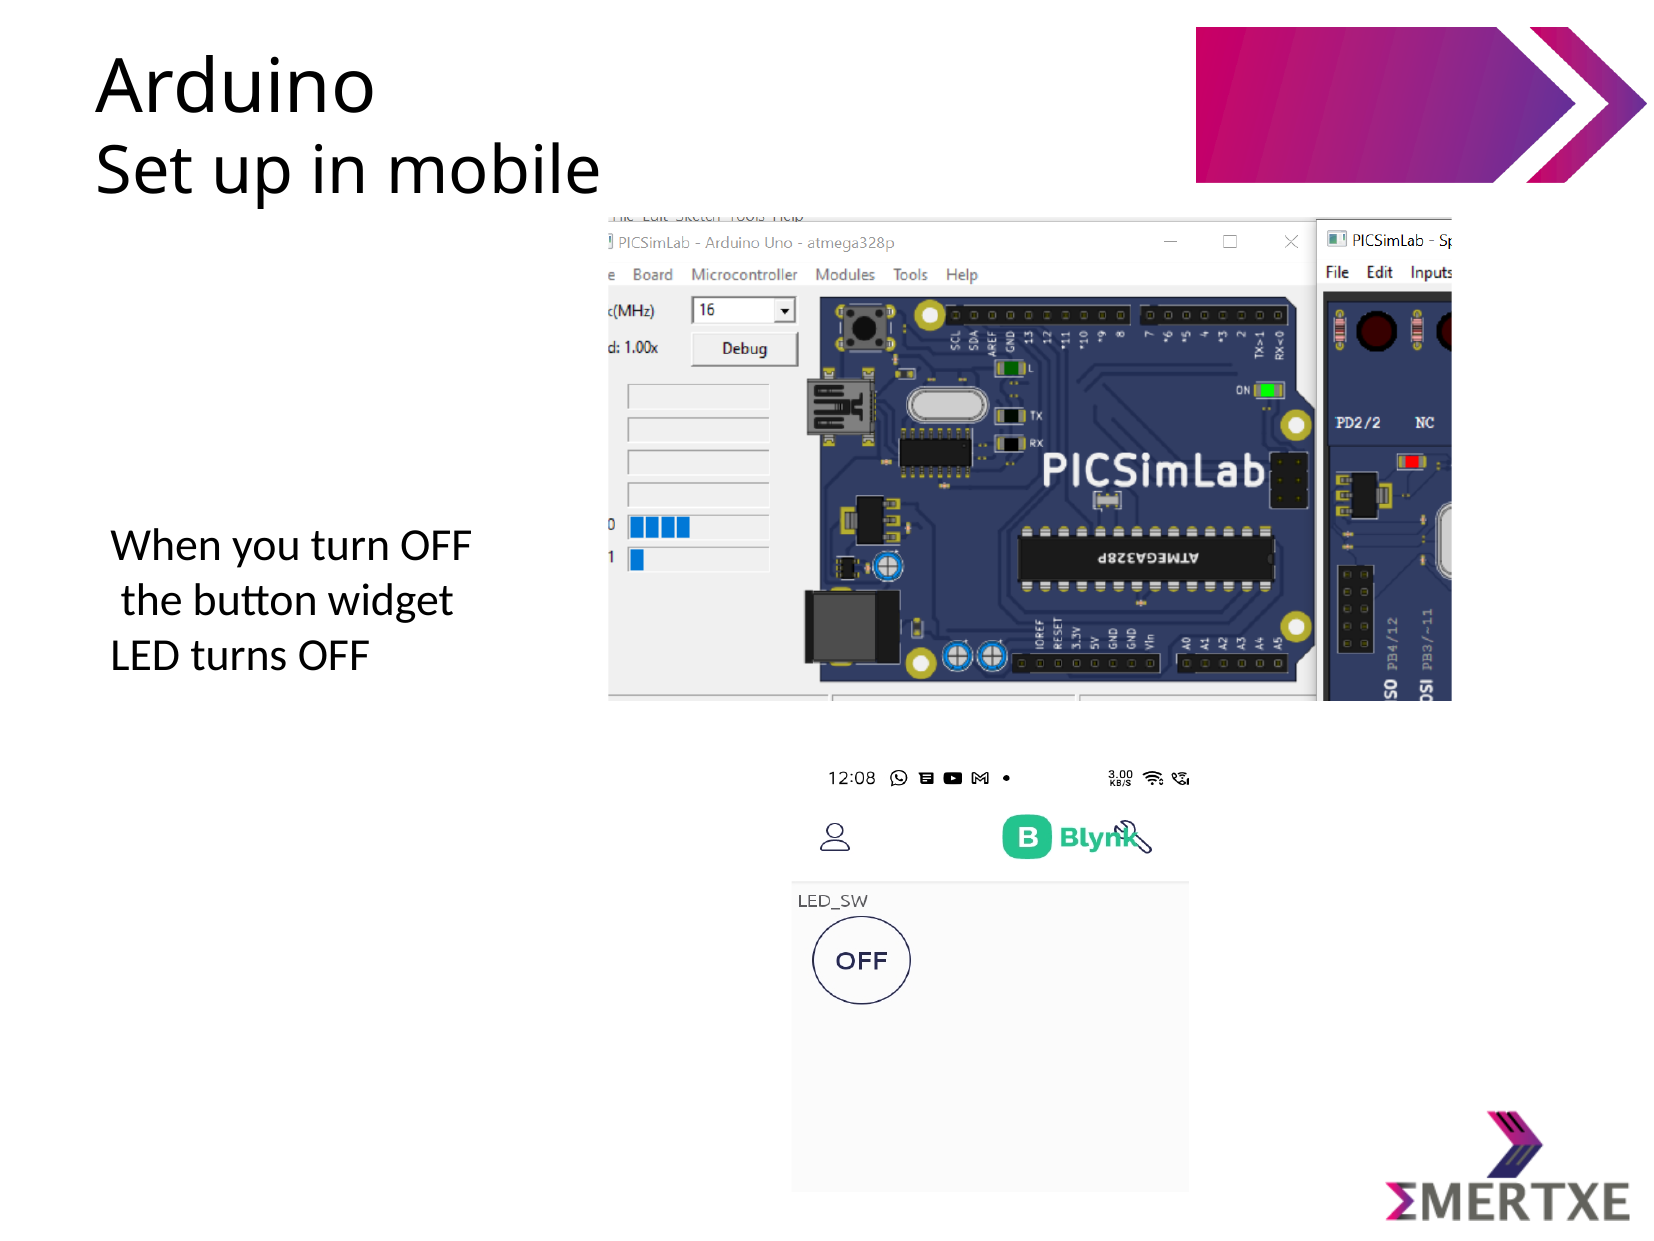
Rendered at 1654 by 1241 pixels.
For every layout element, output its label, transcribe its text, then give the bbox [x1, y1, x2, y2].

picture [791, 747, 1189, 1192]
text_box When you turn OFF the button widget LED turns OFF [95, 397, 1145, 962]
picture [1385, 1107, 1631, 1221]
picture [608, 217, 1452, 701]
picture [1196, 27, 1647, 183]
title Arduino Set up in mobile [95, 88, 1585, 297]
